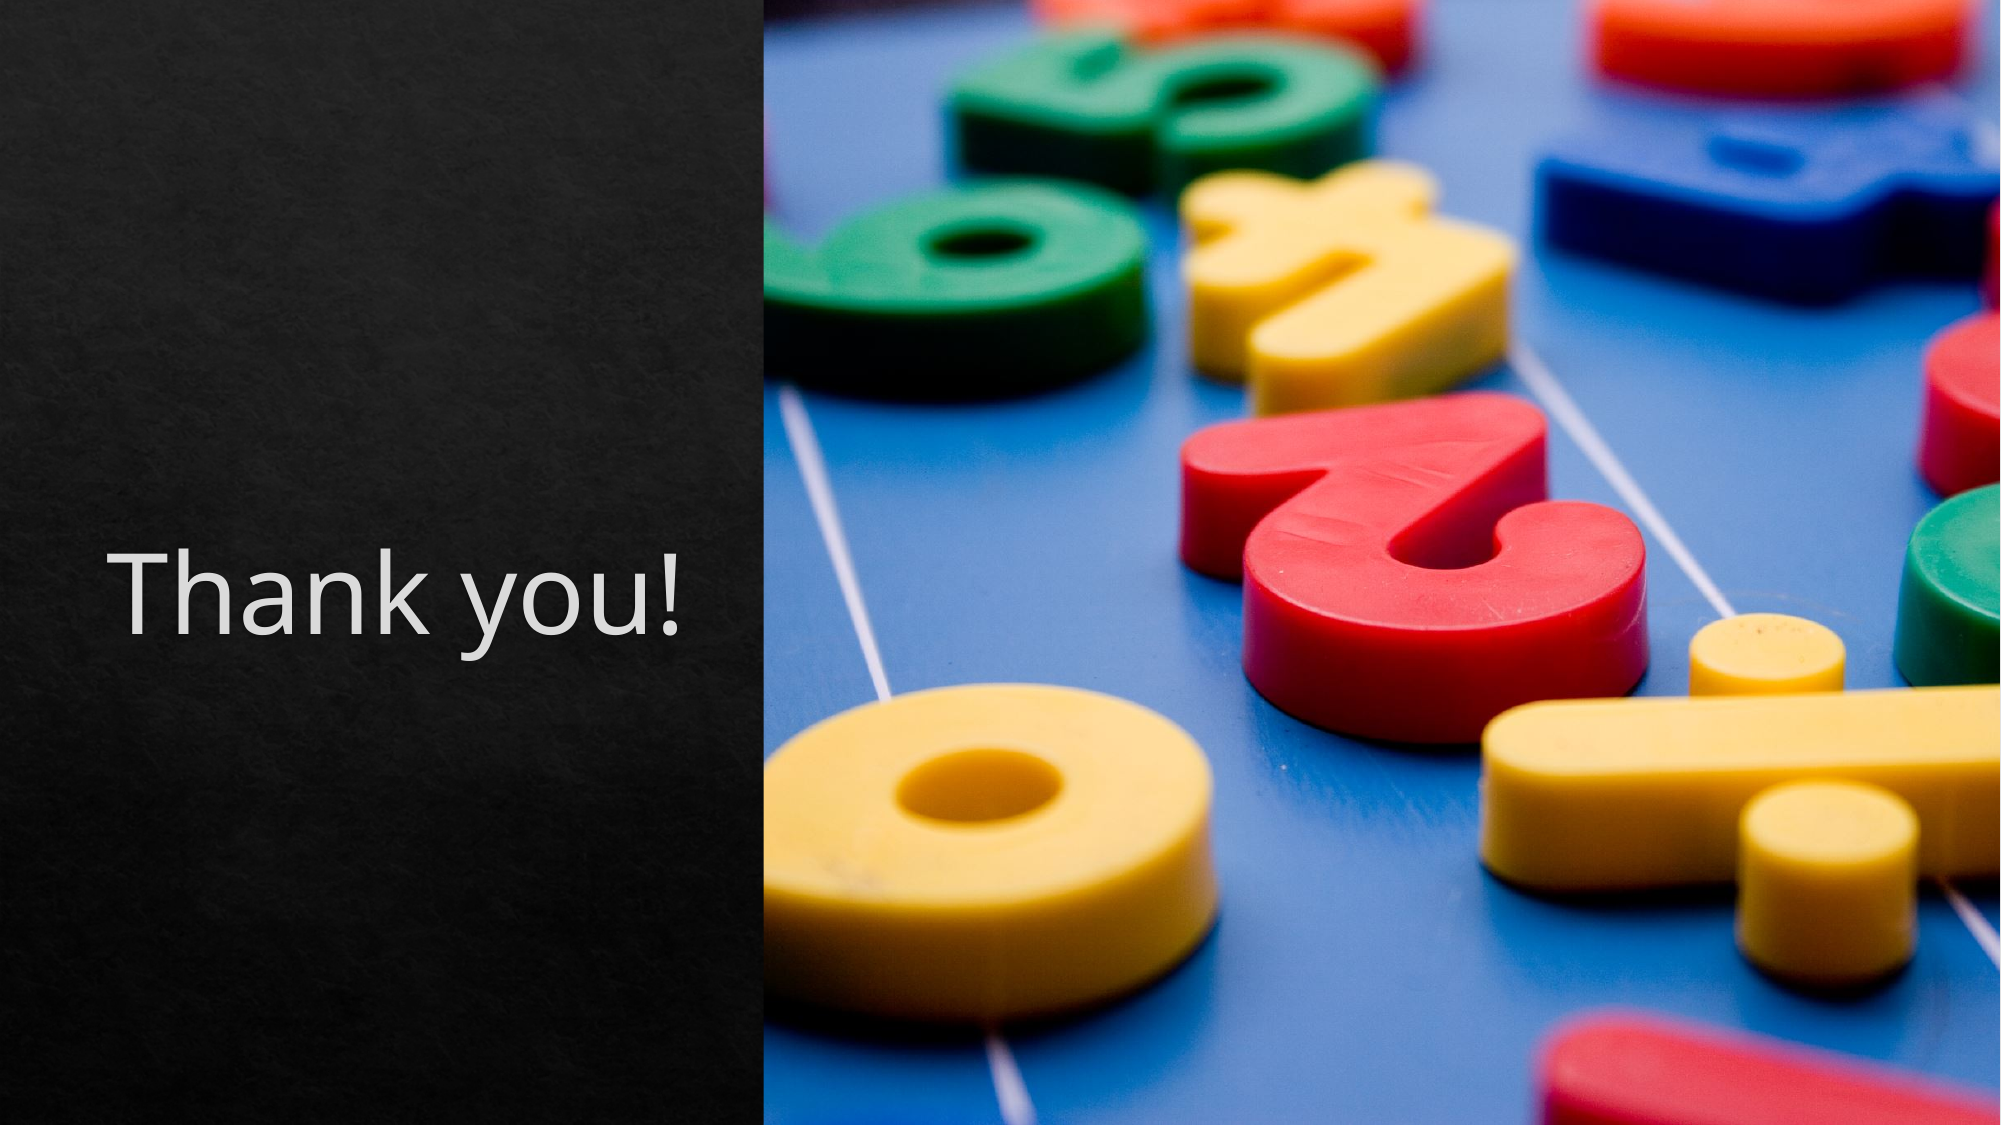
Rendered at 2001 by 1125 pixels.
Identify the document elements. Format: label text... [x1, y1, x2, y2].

picture [0, 0, 2001, 1125]
title Thank you! [91, 210, 758, 970]
